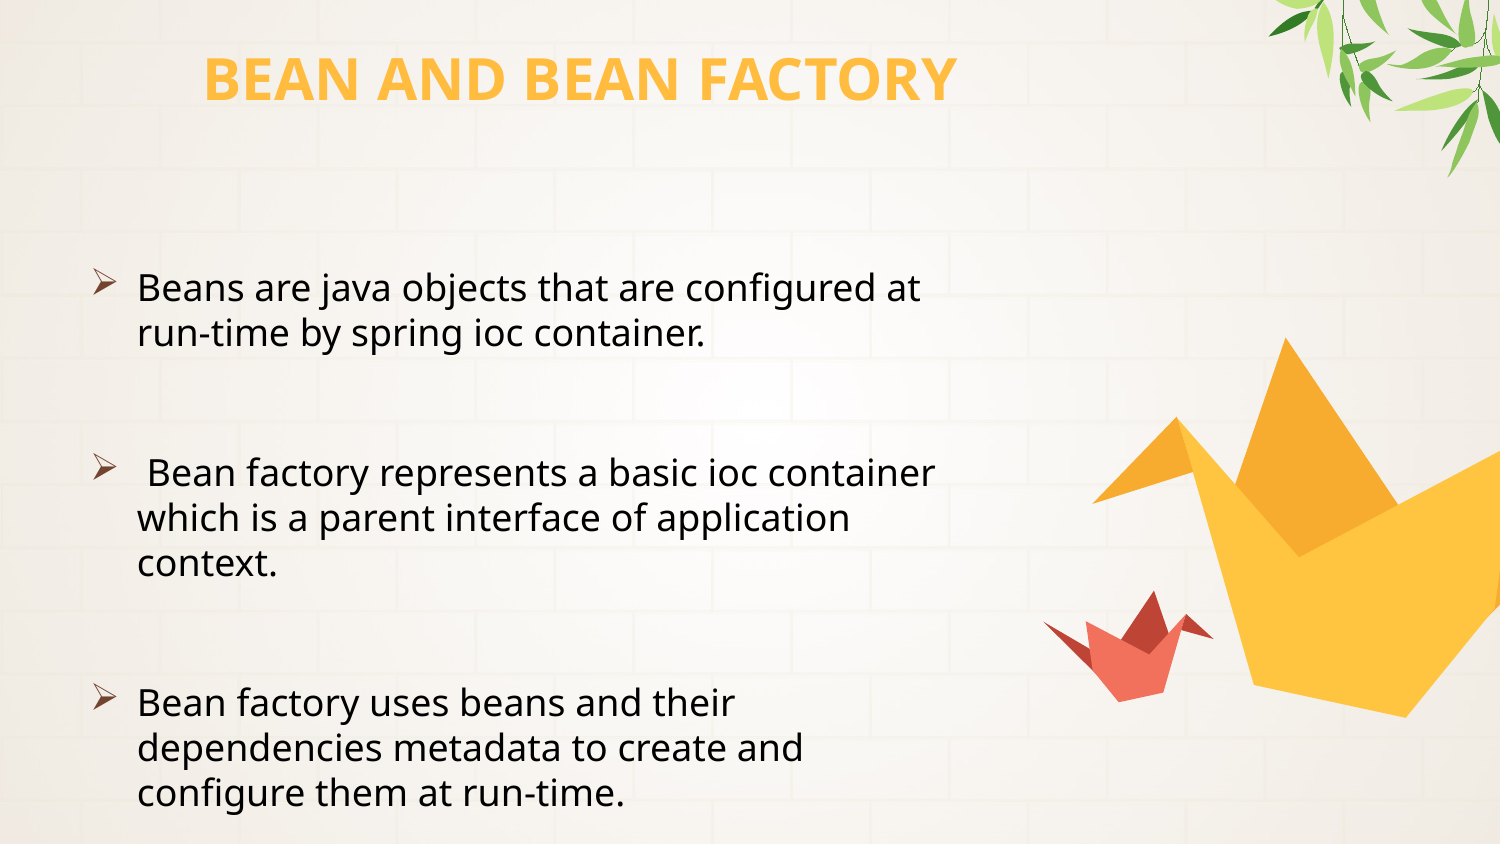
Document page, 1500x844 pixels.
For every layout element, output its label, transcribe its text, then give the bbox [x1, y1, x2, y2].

text_box Bean And Bean Factory [187, 34, 973, 120]
picture [0, 0, 1500, 844]
list Beans are java objects that are configured at run-time by spring ioc container. Bean factory represents a basic ioc container which is a parent interface of application context. Bean factory uses beans and their dependencies metadata to create and configure them at run-time. [75, 249, 980, 417]
